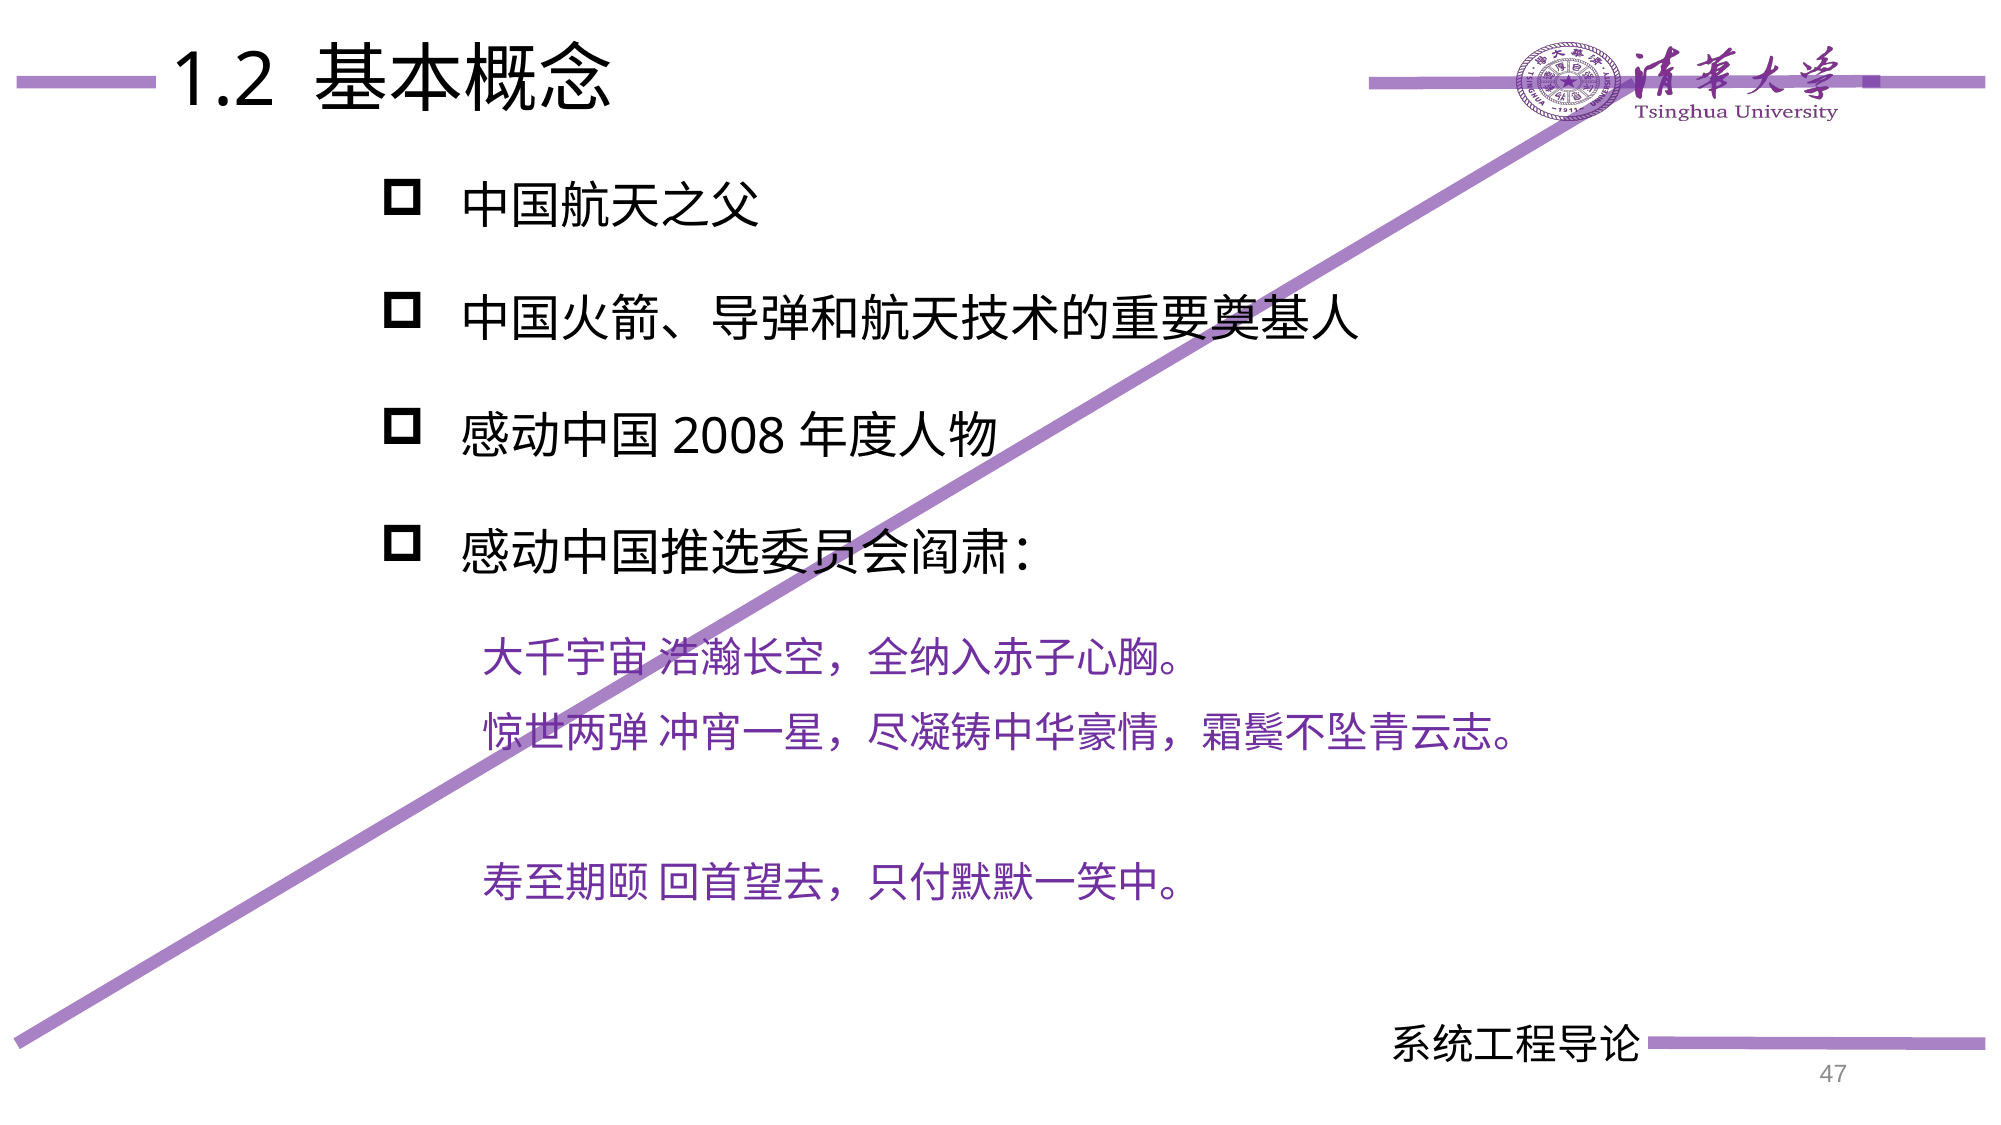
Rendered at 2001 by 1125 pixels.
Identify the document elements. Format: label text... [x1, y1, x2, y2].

text_box 中国航天之父 [344, 162, 1242, 252]
text_box 感动中国2008年度人物 [344, 391, 1399, 495]
title 1.2 基本概念 [155, 0, 1881, 190]
text_box 感动中国推选委员会阎肃： [344, 508, 1399, 612]
text_box 大千宇宙 浩瀚长空，全纳入赤子心胸。 惊世两弹 冲宵一星，尽凝铸中华豪情，霜鬓不坠青云志。 寿至期颐 回首望去，只付默默一笑中。 [373, 598, 1559, 914]
text_box 中国火箭、导弹和航天技术的重要奠基人 [344, 274, 1399, 379]
slide_number 47 [1412, 1042, 1863, 1103]
